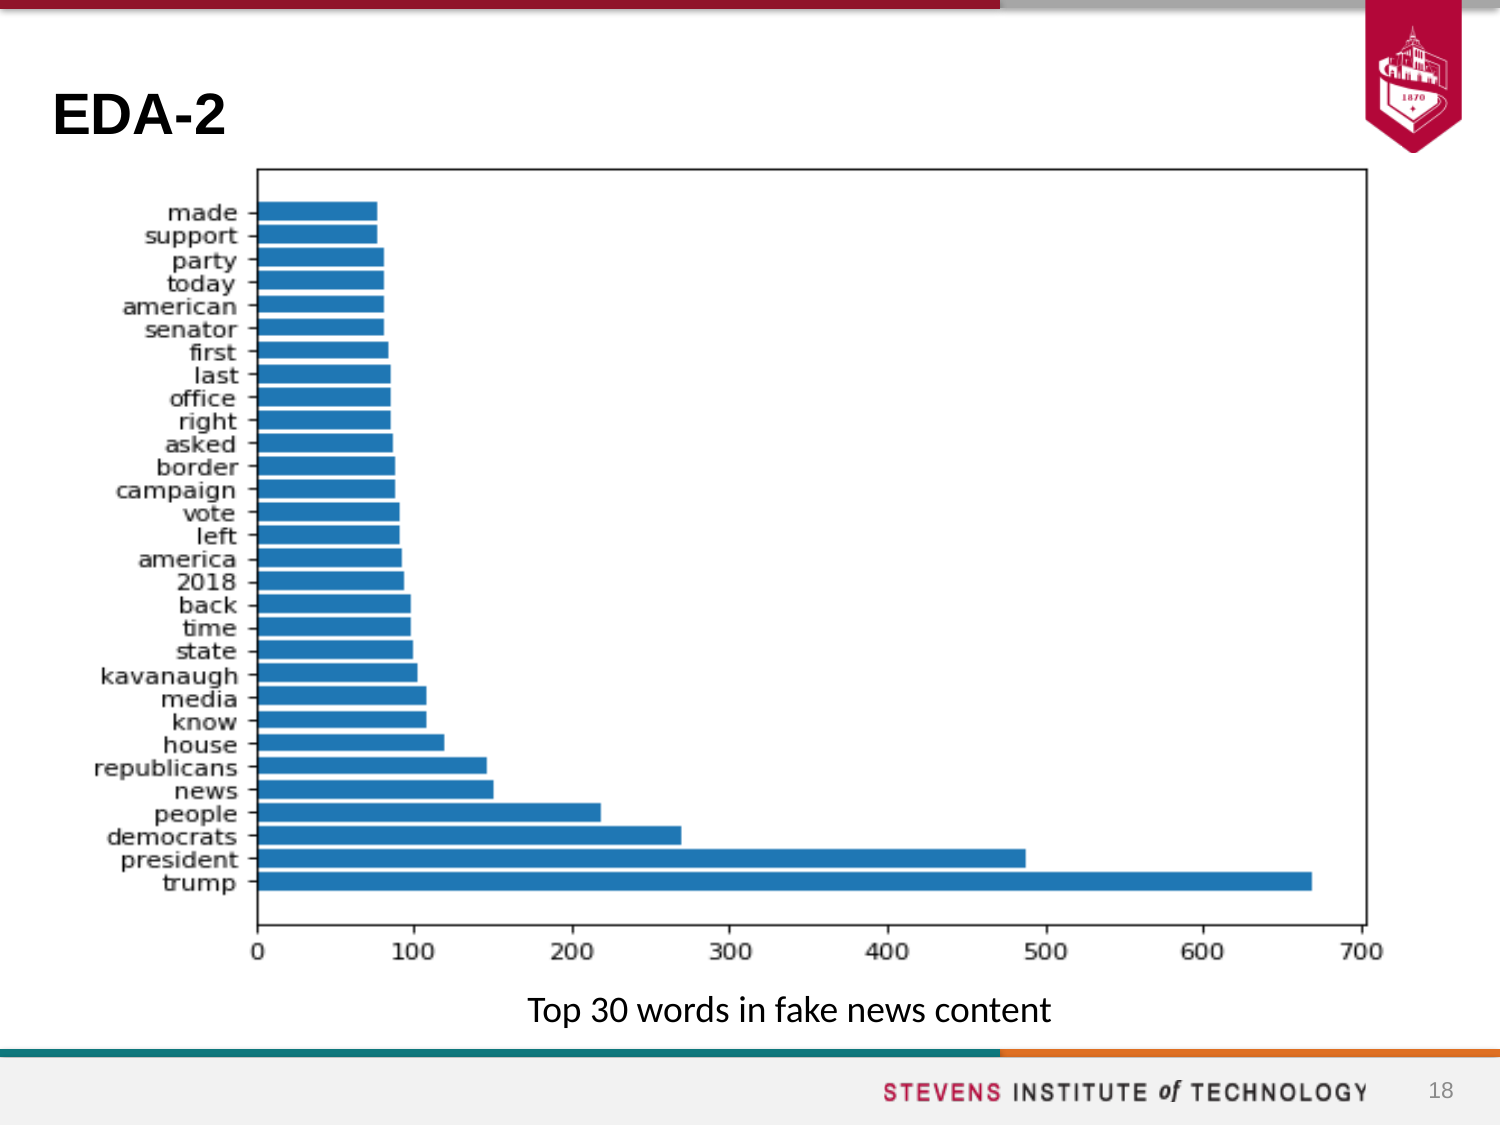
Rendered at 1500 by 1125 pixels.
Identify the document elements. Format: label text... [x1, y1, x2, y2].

picture [76, 146, 1403, 979]
text_box Top 30 words in fake news content [512, 988, 1068, 1083]
title EDA-2 [37, 68, 1328, 158]
list [1068, 146, 1463, 1057]
list [37, 158, 512, 1057]
slide_number 18 [1401, 1059, 1481, 1120]
